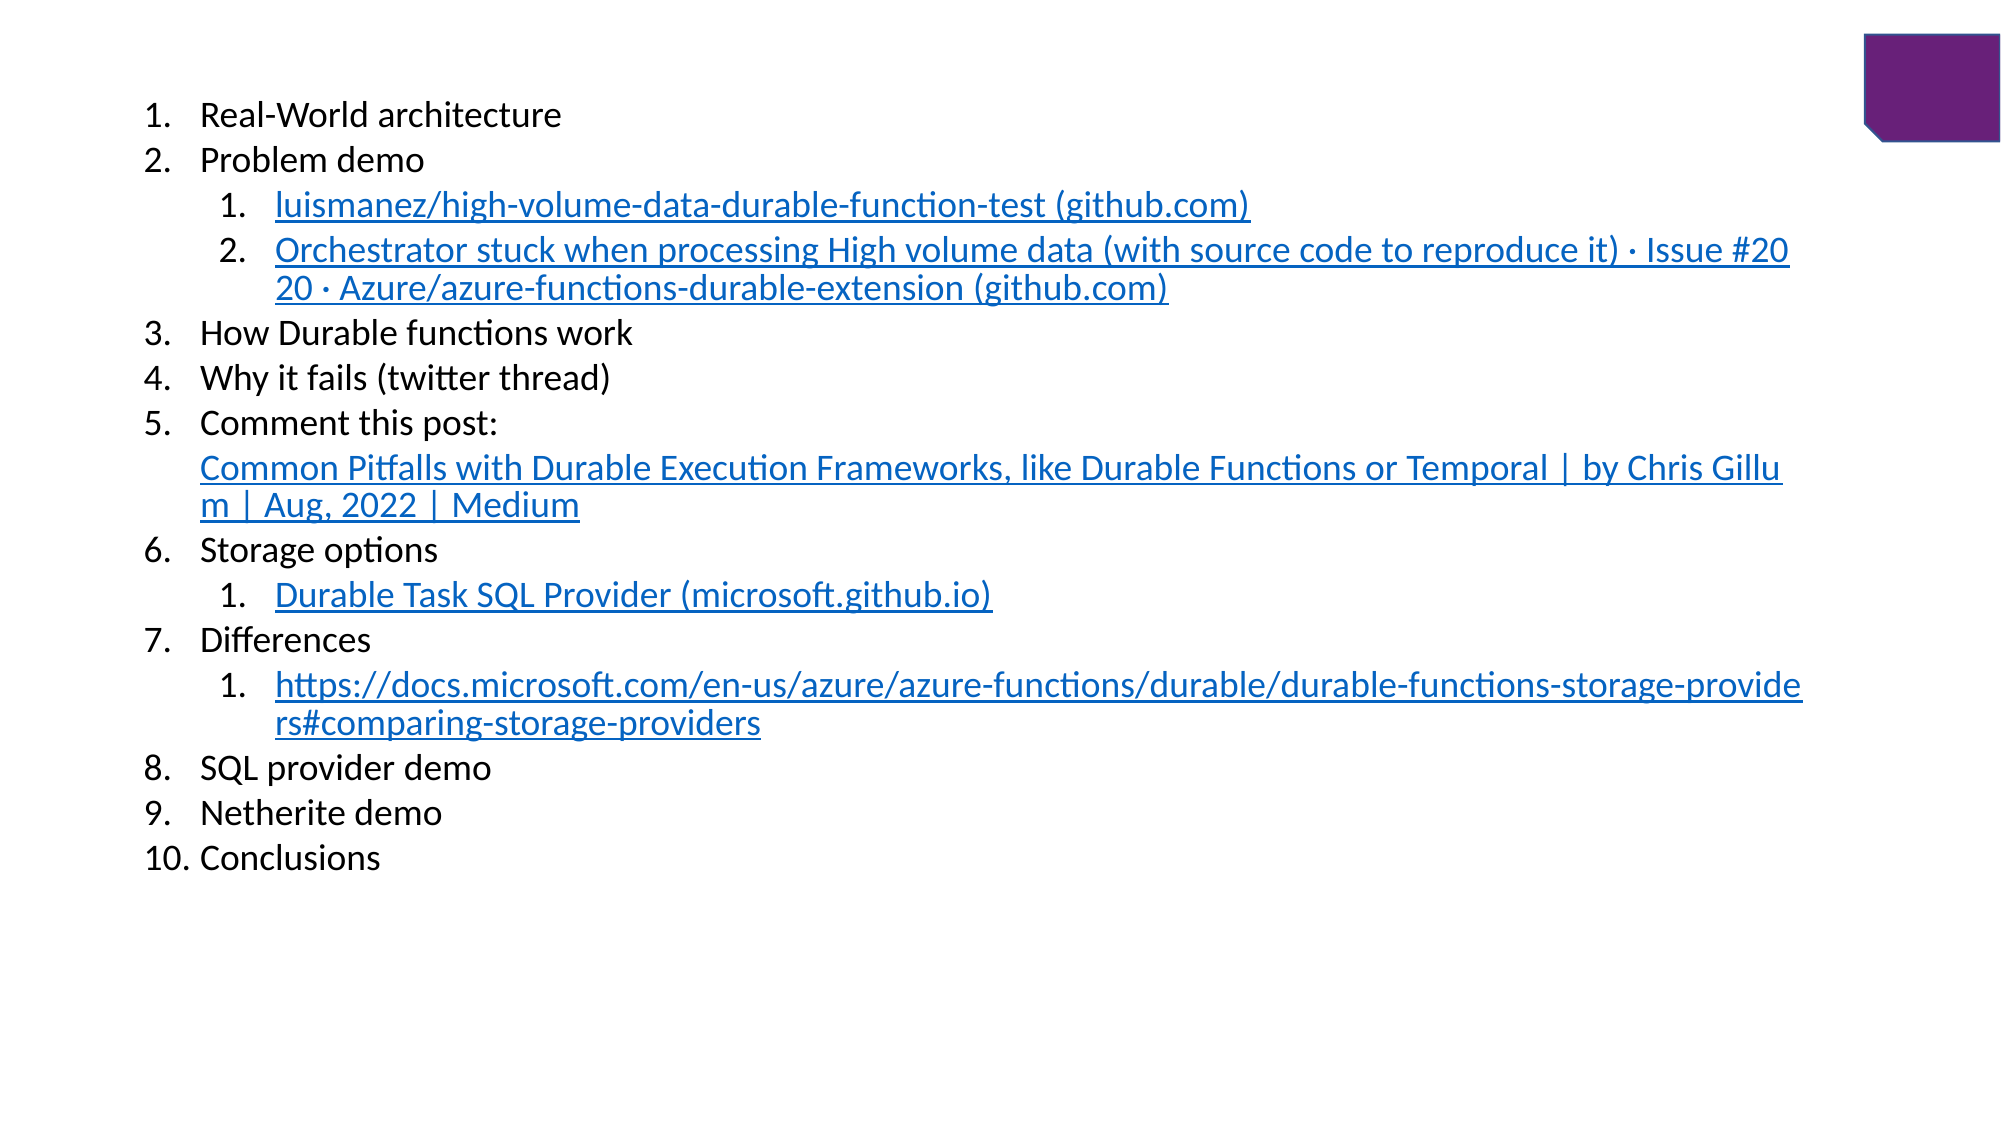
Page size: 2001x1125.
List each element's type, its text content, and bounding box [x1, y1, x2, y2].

text_box Real-World architecture Problem demo luismanez/high-volume-data-durable-function-test (github.com) Orchestrator stuck when processing High volume data (with source code to reproduce it) · Issue #2020 · Azure/azure-functions-durable-extension (github.com) How Durable functions work Why it fails (twitter thread) Comment this post: Common Pitfalls with Durable Execution Frameworks, like Durable Functions or Temporal | by Chris Gillum | Aug, 2022 | Medium Storage options Durable Task SQL Provider (microsoft.github.io) Differences https://docs.microsoft.com/en-us/azure/azure-functions/durable/durable-functions-storage-providers#comparing-storage-providers SQL provider demo Netherite demo Conclusions [128, 82, 1822, 773]
